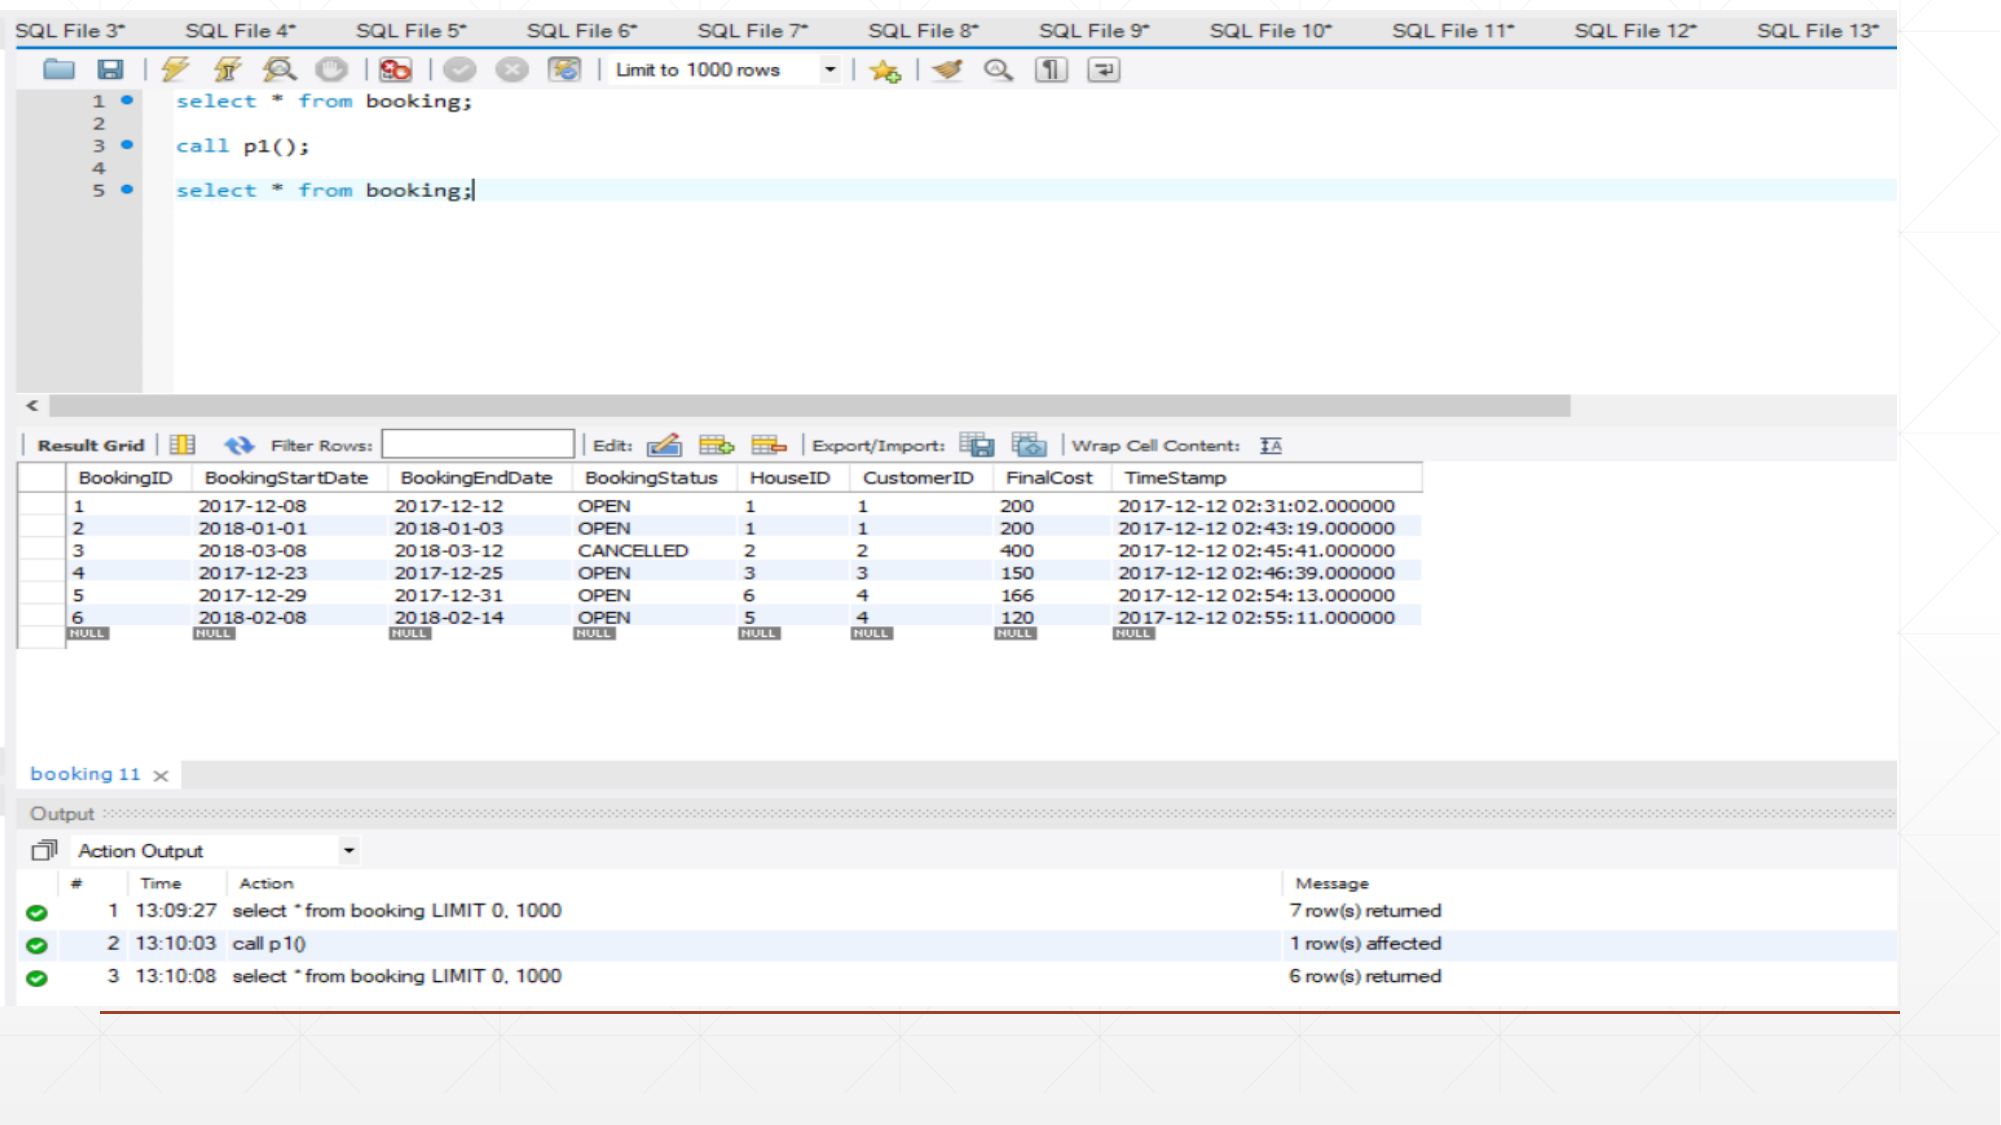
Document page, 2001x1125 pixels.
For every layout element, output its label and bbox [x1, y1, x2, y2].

picture [0, 10, 1897, 1006]
